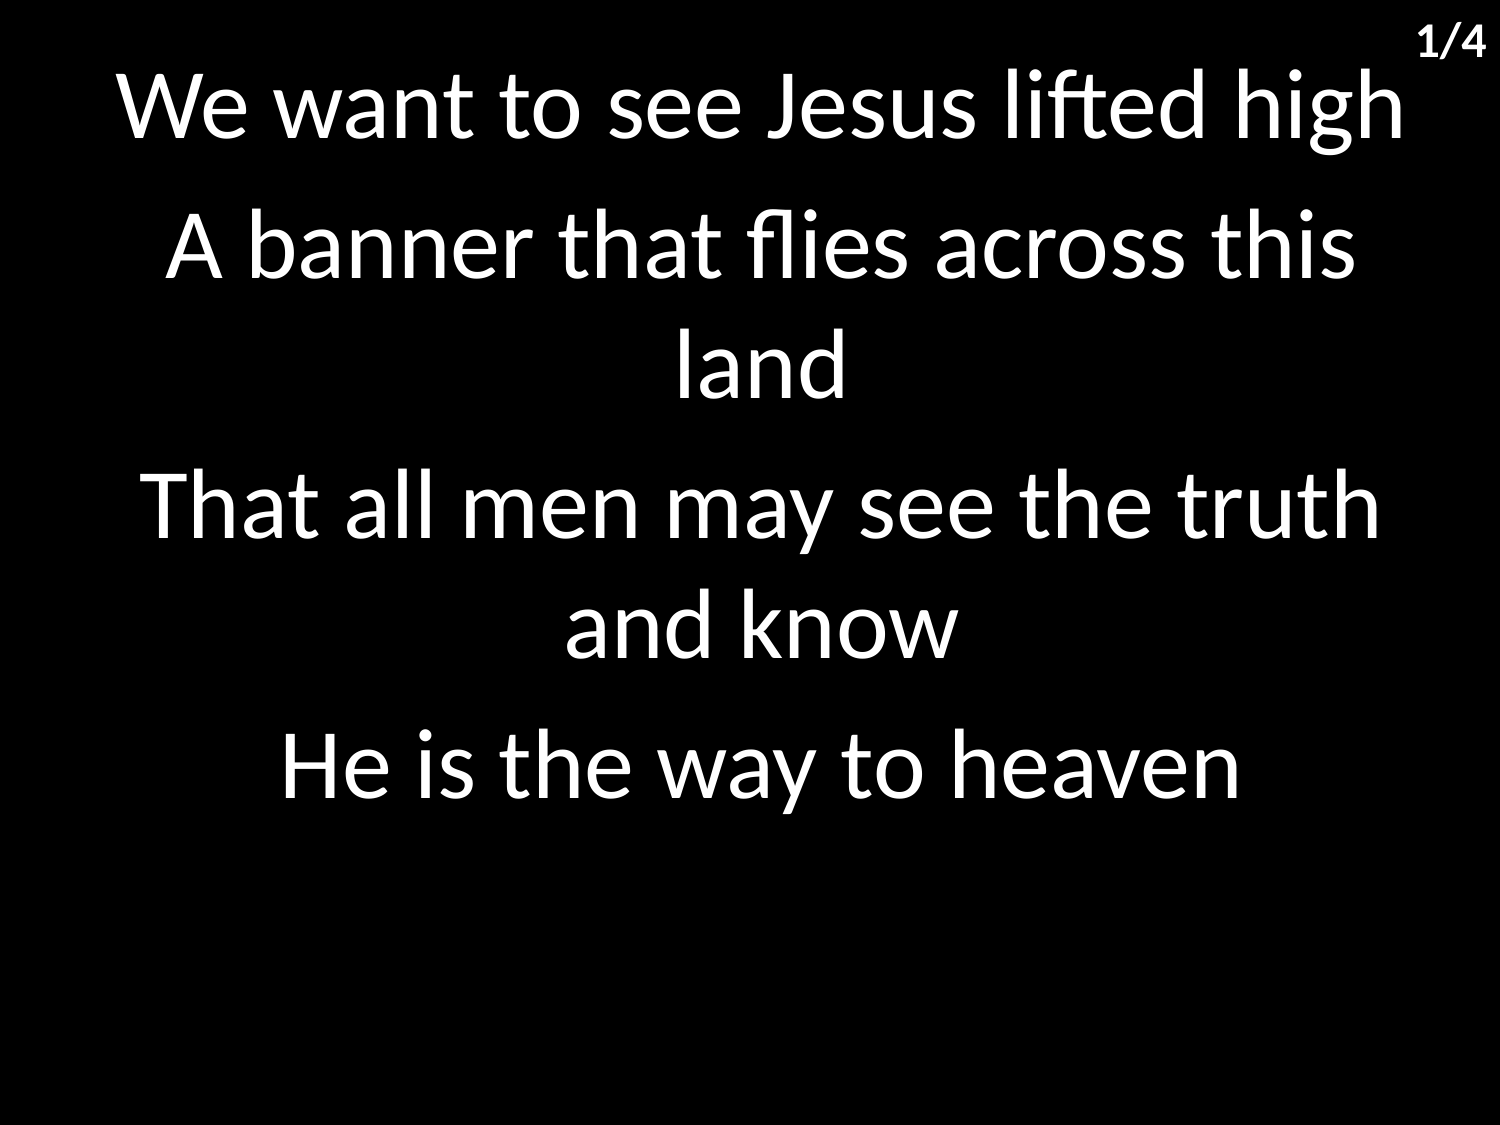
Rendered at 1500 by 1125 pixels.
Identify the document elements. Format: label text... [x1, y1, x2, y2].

text_box 1/4 [1399, 0, 1500, 75]
subtitle We want to see Jesus lifted high A banner that flies across this land That all men may see the truth and know He is the way to heaven [53, 30, 1471, 1094]
